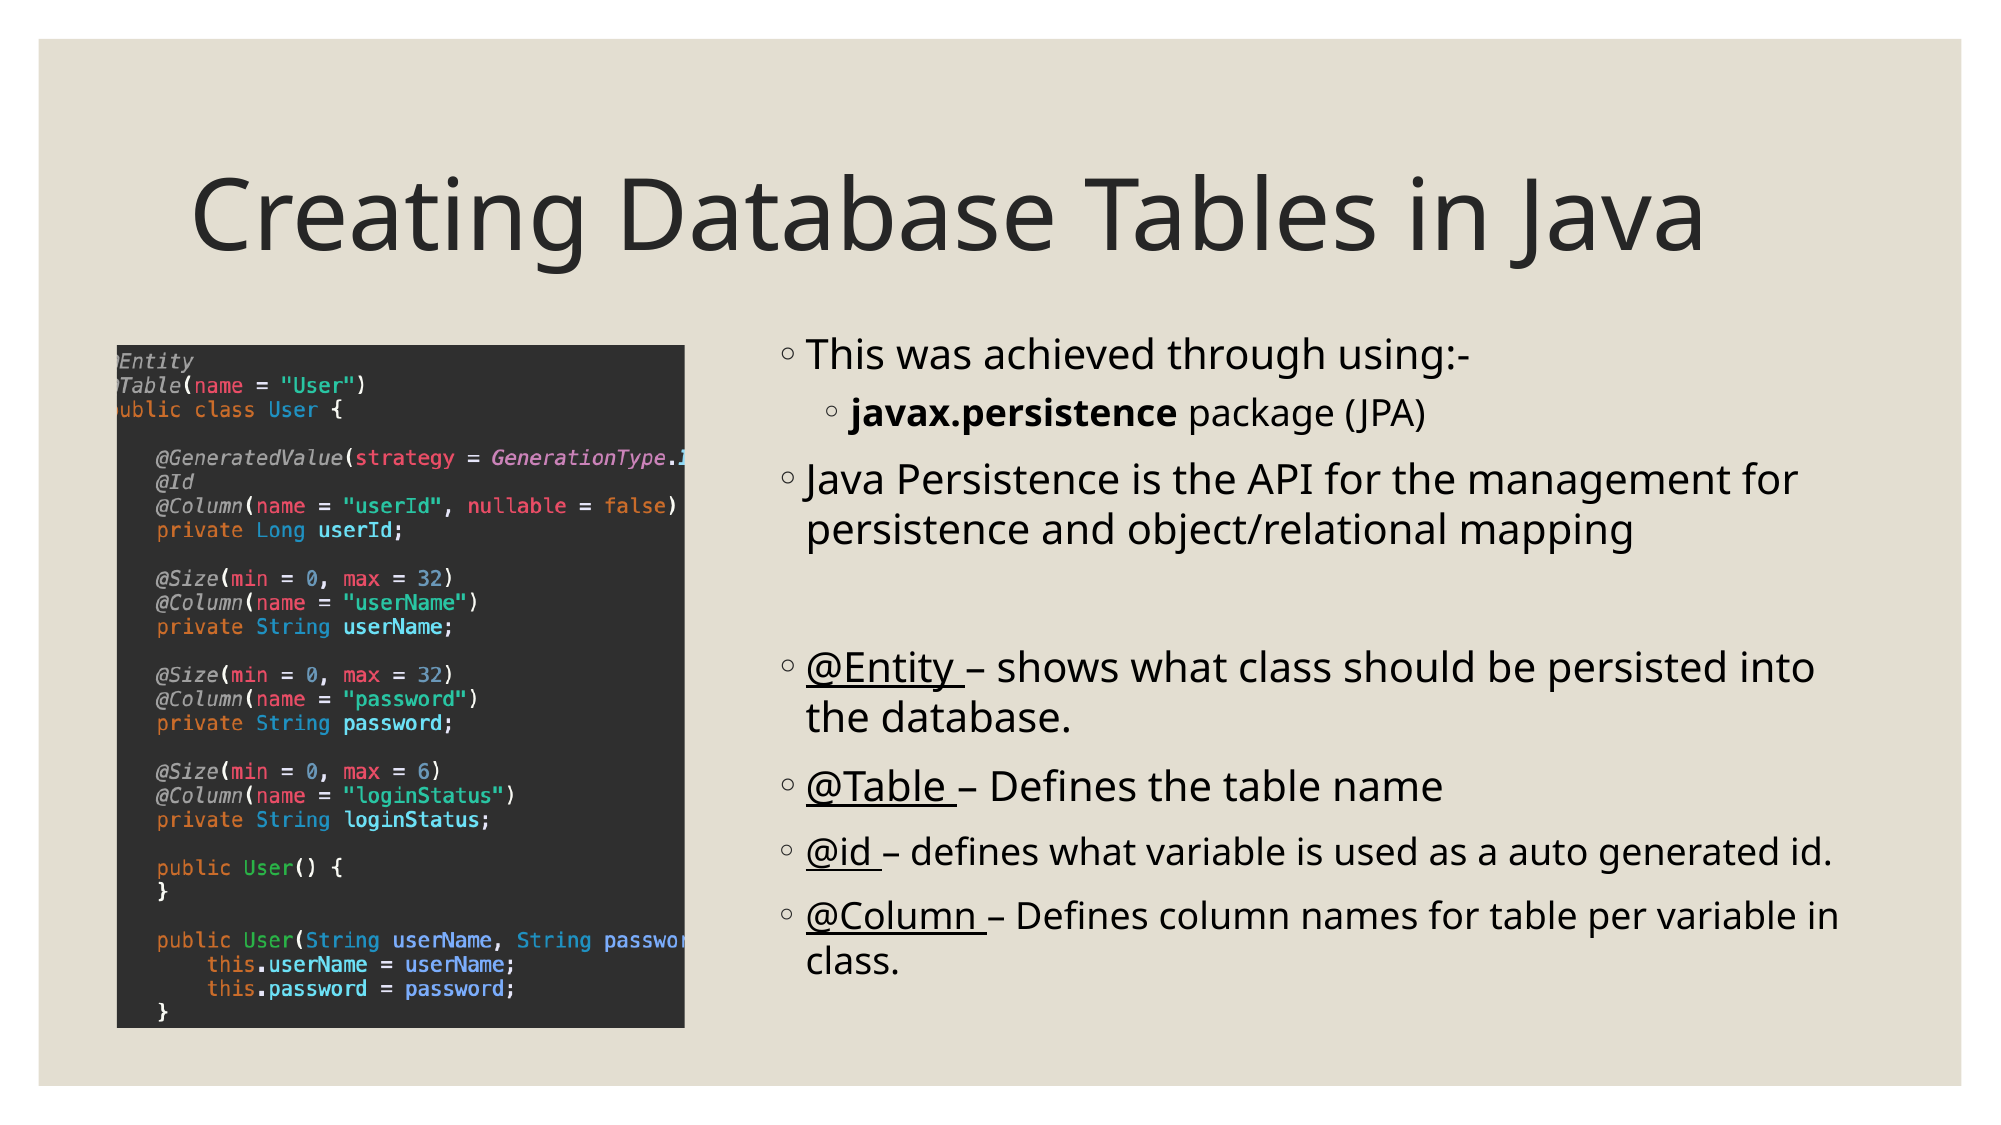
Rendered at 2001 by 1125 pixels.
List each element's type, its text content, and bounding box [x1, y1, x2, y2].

list This was achieved through using:- javax.persistence package (JPA) Java Persistence is the API for the management for persistence and object/relational mapping @Entity – shows what class should be persisted into the database. @Table – Defines the table name @id – defines what variable is used as a auto generated id. @Column – Defines column names for table per variable in class. [760, 320, 1884, 1053]
title Creating Database Tables in Java [174, 105, 1825, 331]
picture [116, 344, 685, 1029]
